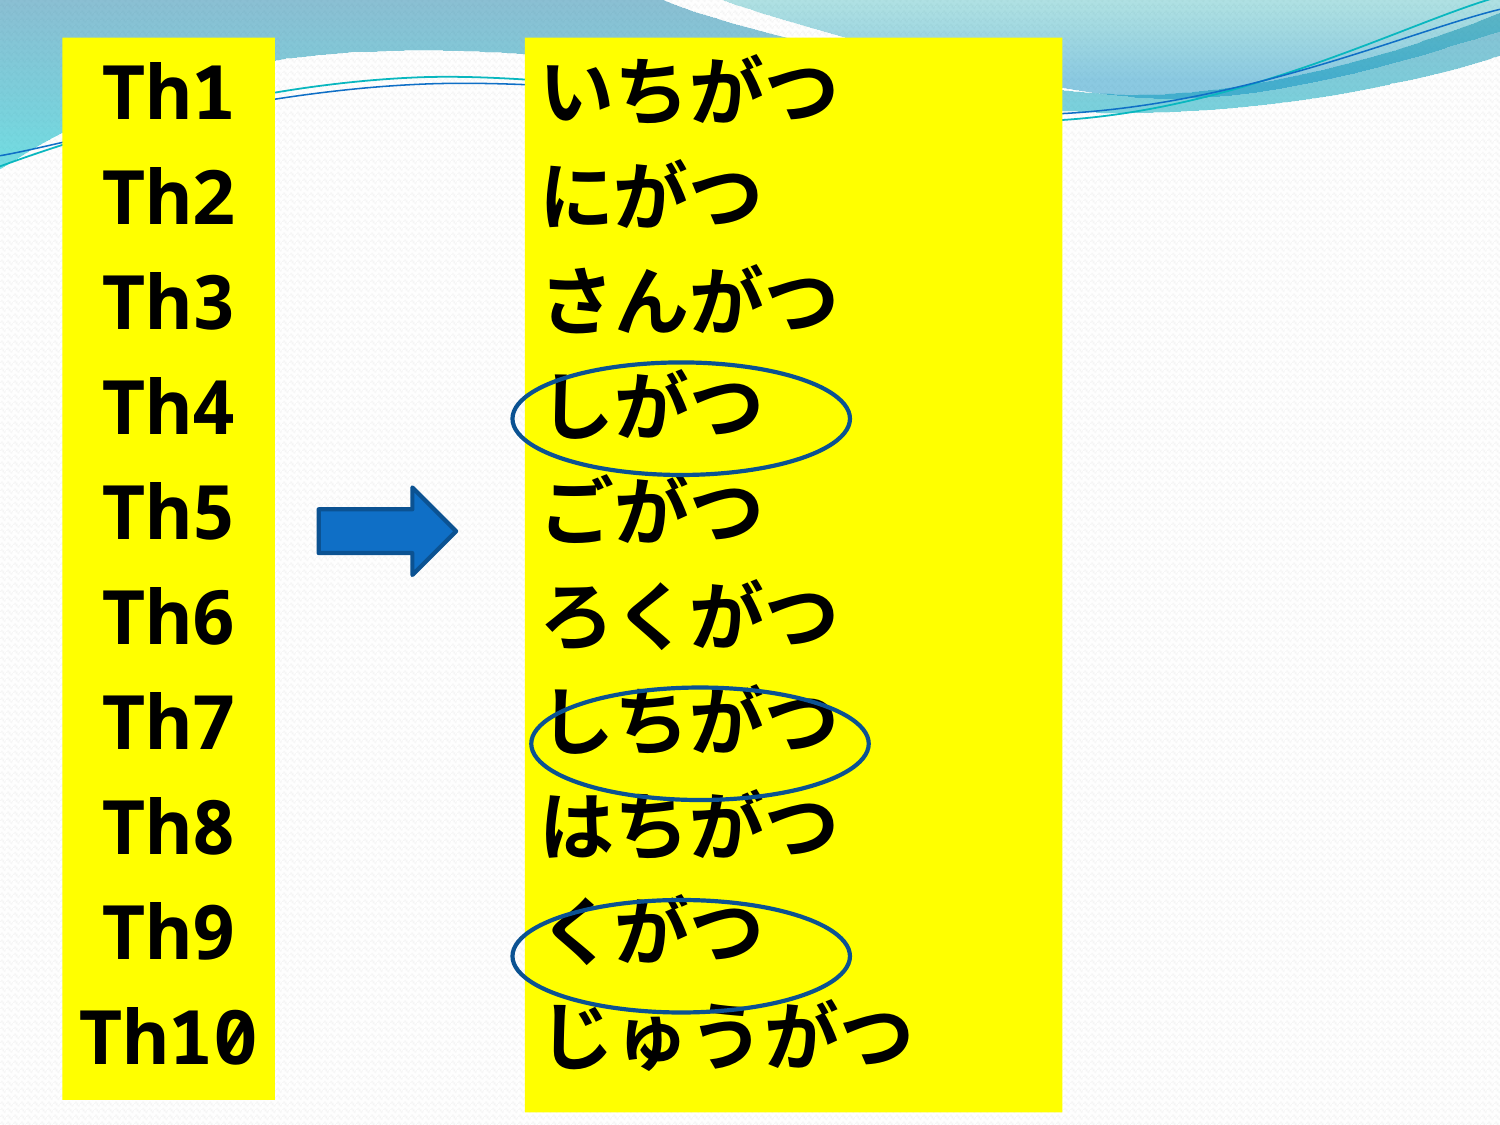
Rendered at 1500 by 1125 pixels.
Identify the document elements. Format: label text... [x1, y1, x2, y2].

list Th1 Th2 Th3 Th4 Th5 Th6 Th7 Th8 Th9 Th10 [62, 37, 275, 1100]
text_box いちがつ にがつ さんがつ しがつ ごがつ ろくがつ しちがつ はちがつ くがつ じゅうがつ [524, 37, 1063, 1113]
text_box [316, 485, 459, 577]
text_box [510, 360, 853, 478]
text_box [529, 685, 871, 803]
text_box [510, 897, 853, 1015]
